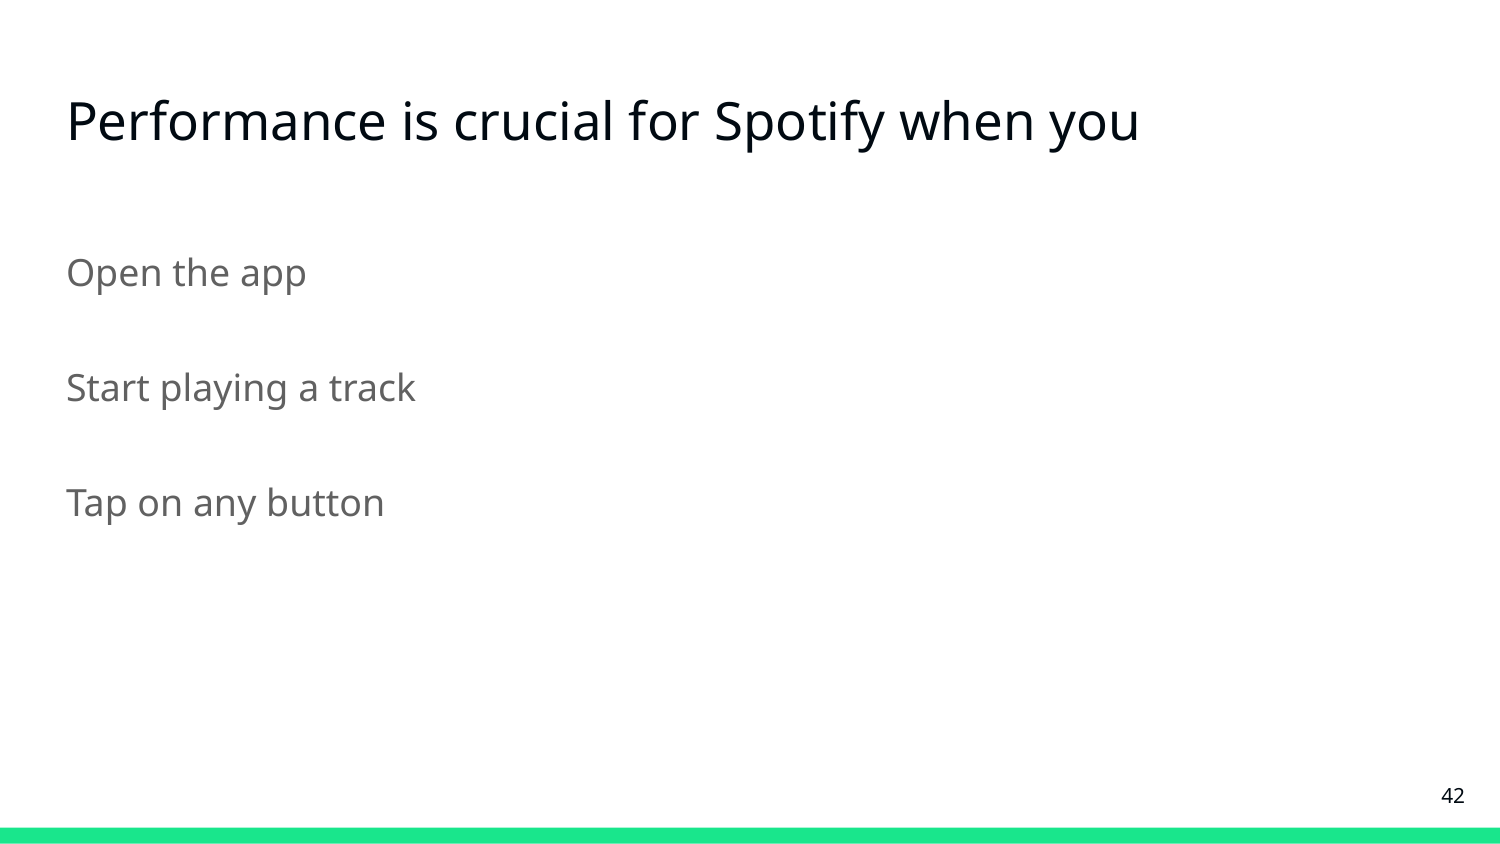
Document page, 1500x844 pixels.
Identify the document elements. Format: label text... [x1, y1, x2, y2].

slide_number ‹#› [1389, 764, 1480, 830]
list Open the app Start playing a track Tap on any button [51, 189, 1449, 750]
title Performance is crucial for Spotify when you [51, 72, 1449, 167]
